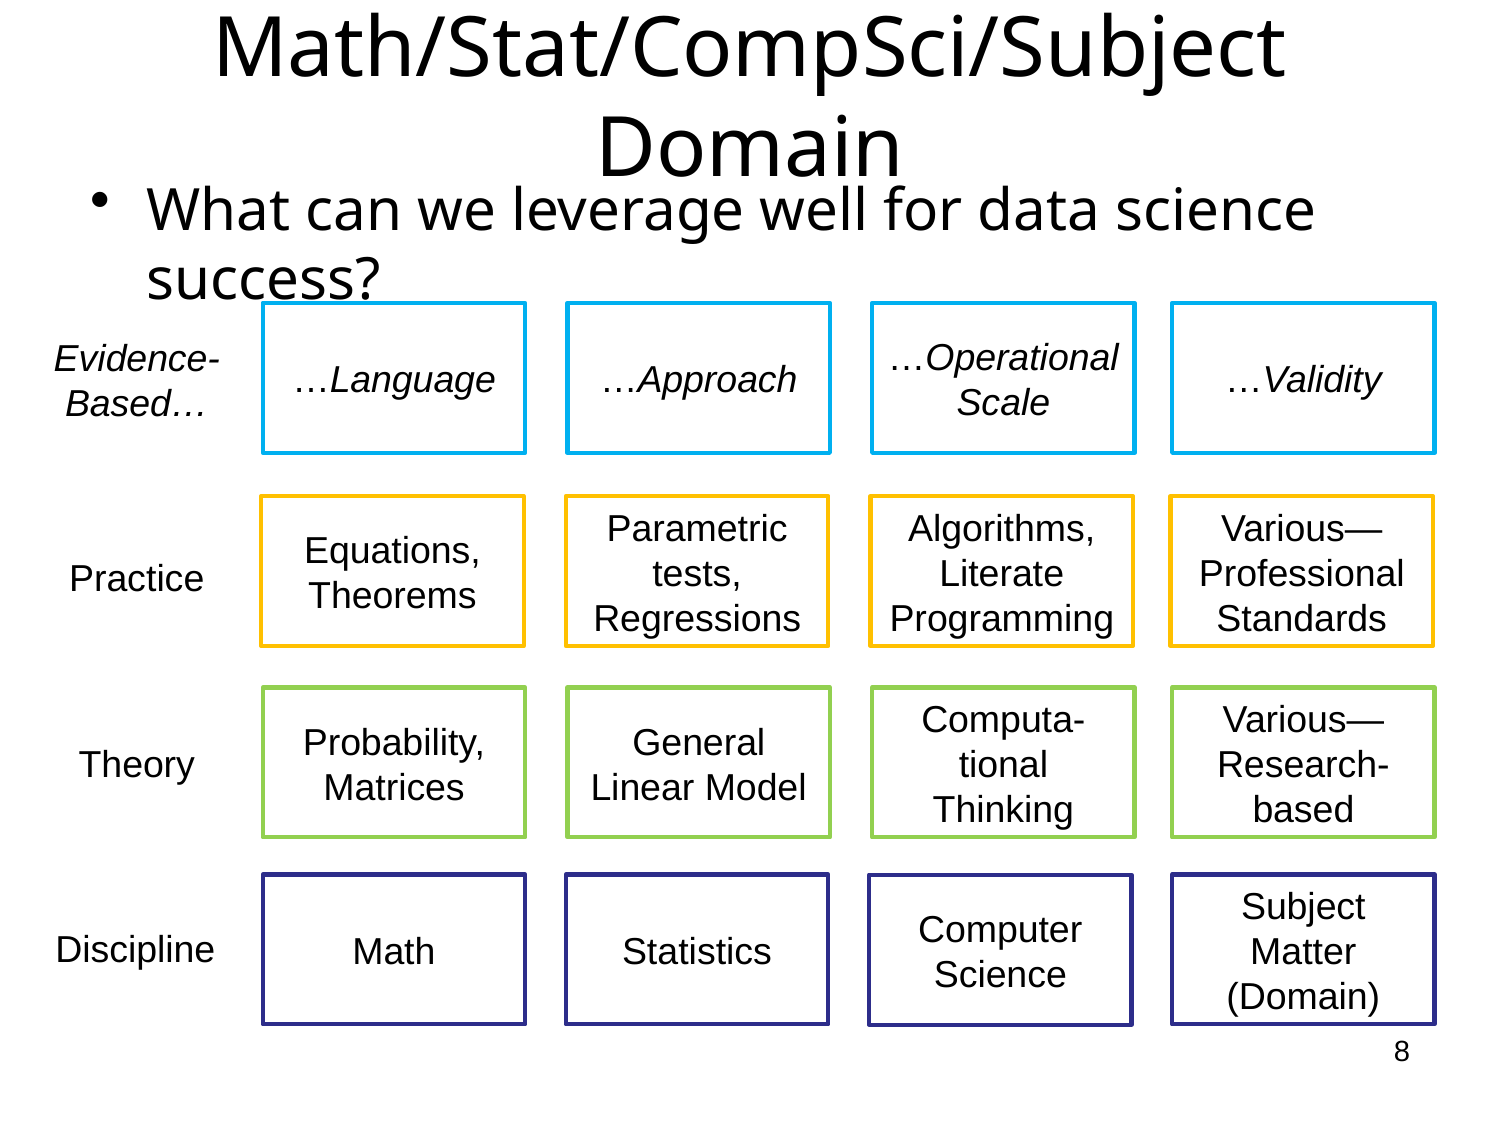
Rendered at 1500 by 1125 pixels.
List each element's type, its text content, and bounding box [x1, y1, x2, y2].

text_box General Linear Model [565, 685, 832, 839]
text_box Various—Professional Standards [1168, 494, 1435, 648]
text_box …Validity [1170, 301, 1437, 455]
text_box …Operational Scale [870, 301, 1137, 455]
text_box Discipline [40, 917, 230, 978]
text_box Probability, Matrices [261, 685, 527, 839]
text_box Theory [63, 732, 210, 792]
text_box …Language [261, 301, 527, 455]
text_box Various—Research-based [1170, 685, 1437, 839]
title Math/Stat/CompSci/Subject Domain [75, 45, 1425, 142]
text_box Subject Matter (Domain) [1170, 872, 1437, 1026]
text_box Statistics [564, 872, 830, 1026]
text_box Algorithms, Literate Programming [868, 494, 1135, 648]
list What can we leverage well for data science success? [75, 164, 1425, 259]
text_box Equations, Theorems [259, 494, 526, 648]
text_box Computa-tional Thinking [870, 685, 1137, 839]
text_box Math [261, 872, 527, 1026]
text_box Computer Science [867, 873, 1134, 1027]
text_box Practice [54, 546, 220, 607]
text_box …Approach [565, 301, 832, 455]
slide_number 8 [1074, 1024, 1425, 1103]
text_box Evidence- Based… [38, 326, 235, 431]
text_box Parametric tests, Regressions [564, 494, 830, 648]
